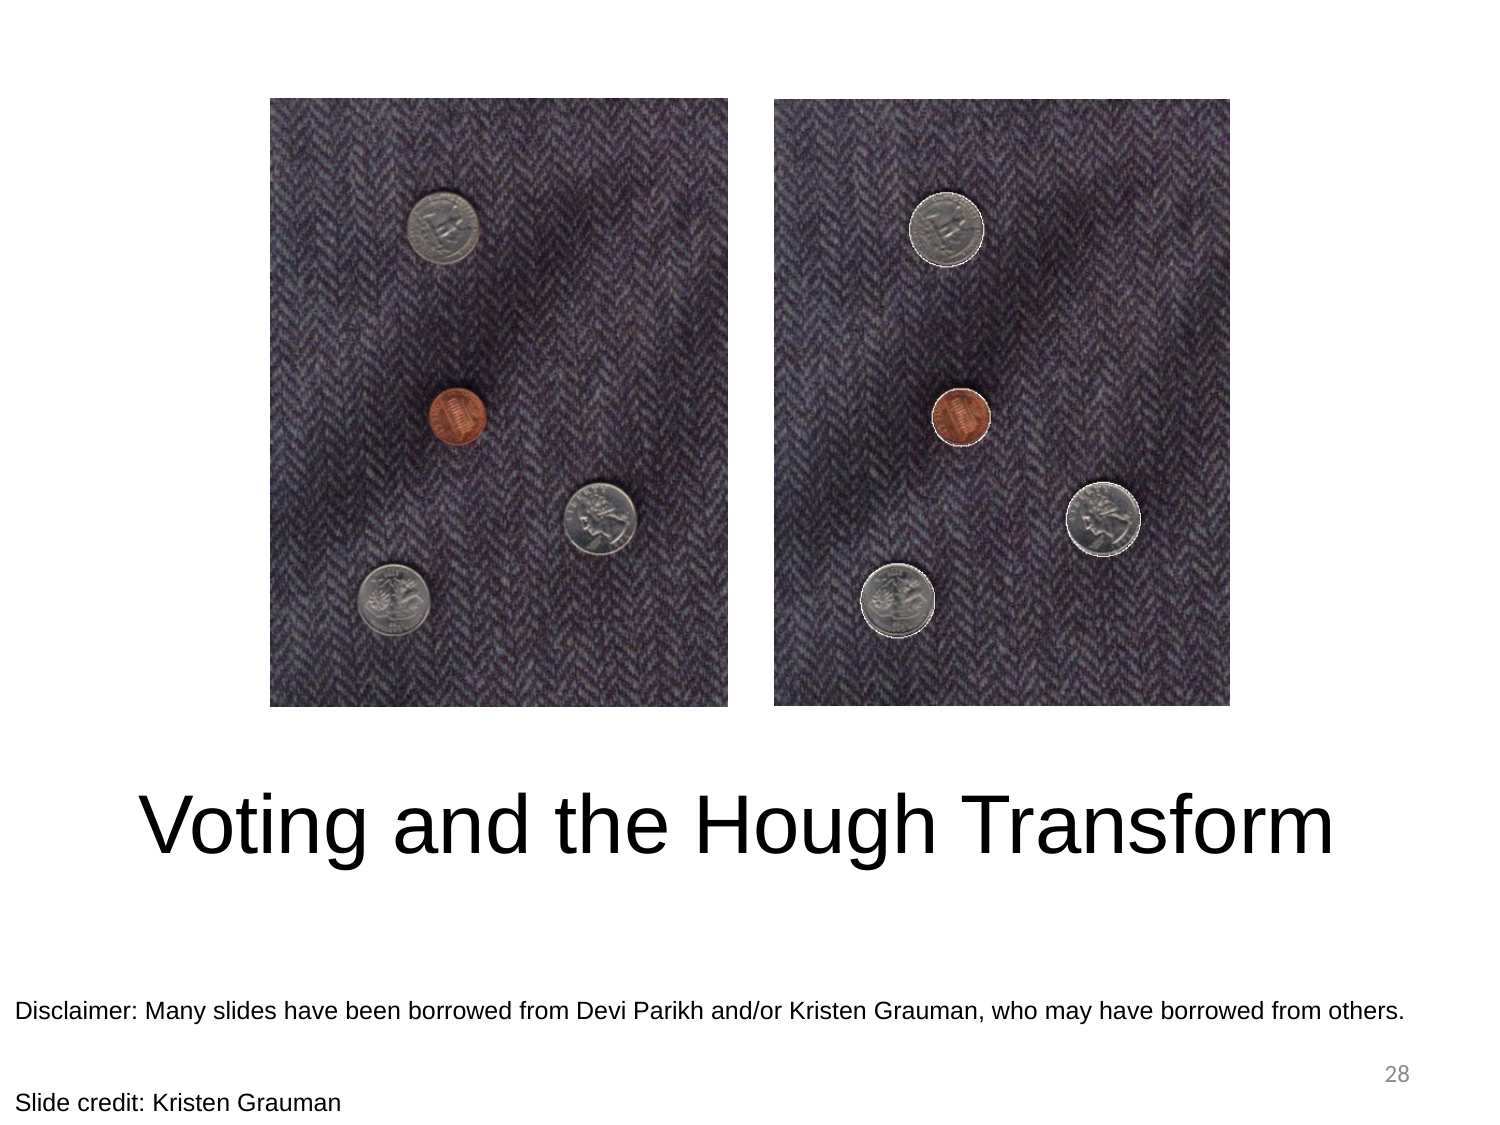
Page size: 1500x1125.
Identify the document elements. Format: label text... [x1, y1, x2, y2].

title Voting and the Hough Transform [99, 699, 1376, 942]
text_box Disclaimer: Many slides have been borrowed from Devi Parikh and/or Kristen Grauman, who may have borrowed from others. [0, 987, 1500, 1033]
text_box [270, 98, 1230, 707]
slide_number 28 [1074, 1042, 1425, 1103]
text_box Slide credit: Kristen Grauman [0, 1079, 975, 1125]
